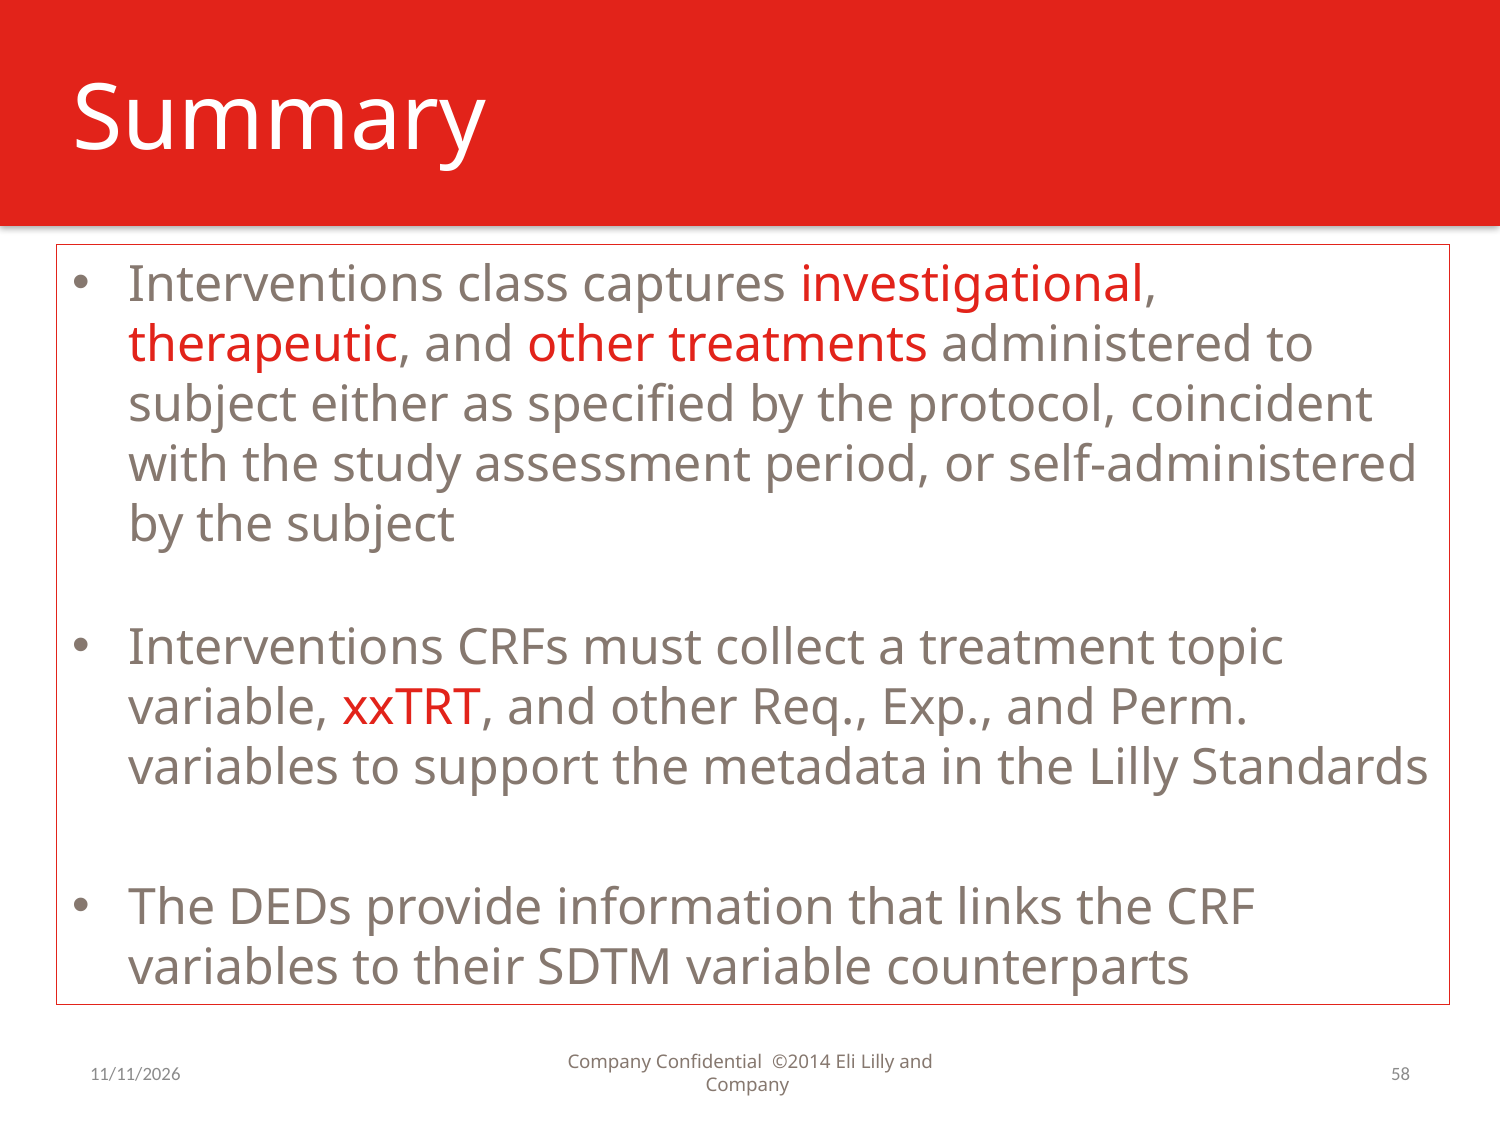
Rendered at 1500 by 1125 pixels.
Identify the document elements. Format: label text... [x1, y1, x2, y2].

list Interventions class captures investigational, therapeutic, and other treatments administered to subject either as specified by the protocol, coincident with the study assessment period, or self-administered by the subject Interventions CRFs must collect a treatment topic variable, xxTRT, and other Req., Exp., and Perm. variables to support the metadata in the Lilly Standards The DEDs provide information that links the CRF variables to their SDTM variable counterparts [56, 244, 1450, 1005]
footer Company Confidential ©2014 Eli Lilly and Company [512, 1042, 988, 1103]
slide_number 58 [1074, 1042, 1425, 1103]
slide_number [75, 1042, 425, 1103]
title Summary [56, 19, 1450, 207]
